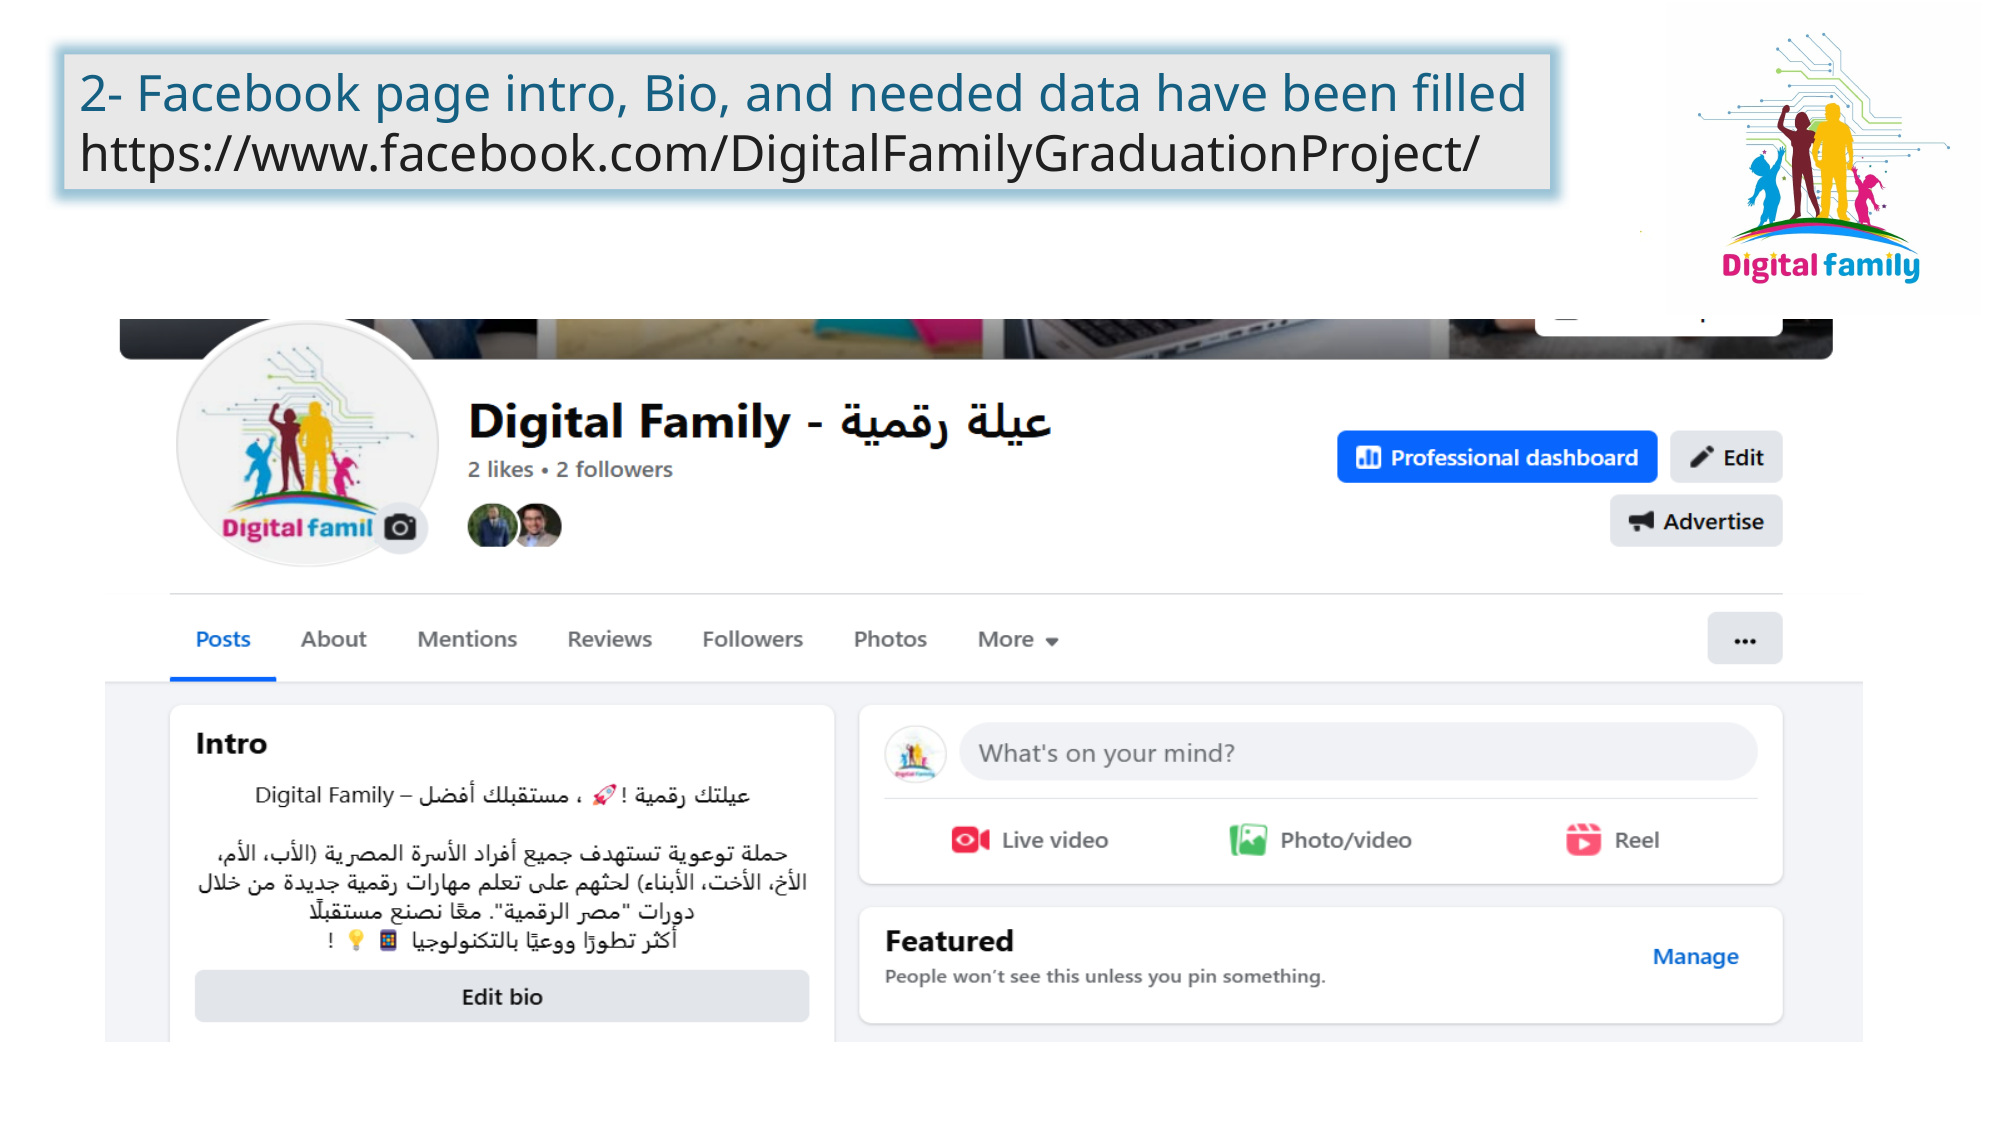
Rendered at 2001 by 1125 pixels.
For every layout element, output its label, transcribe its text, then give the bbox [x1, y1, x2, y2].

picture [105, 0, 2000, 1043]
text_box 2- Facebook page intro, Bio, and needed data have been filled https://www.facebook.com/DigitalFamilyGraduationProject/ [64, 54, 1550, 190]
